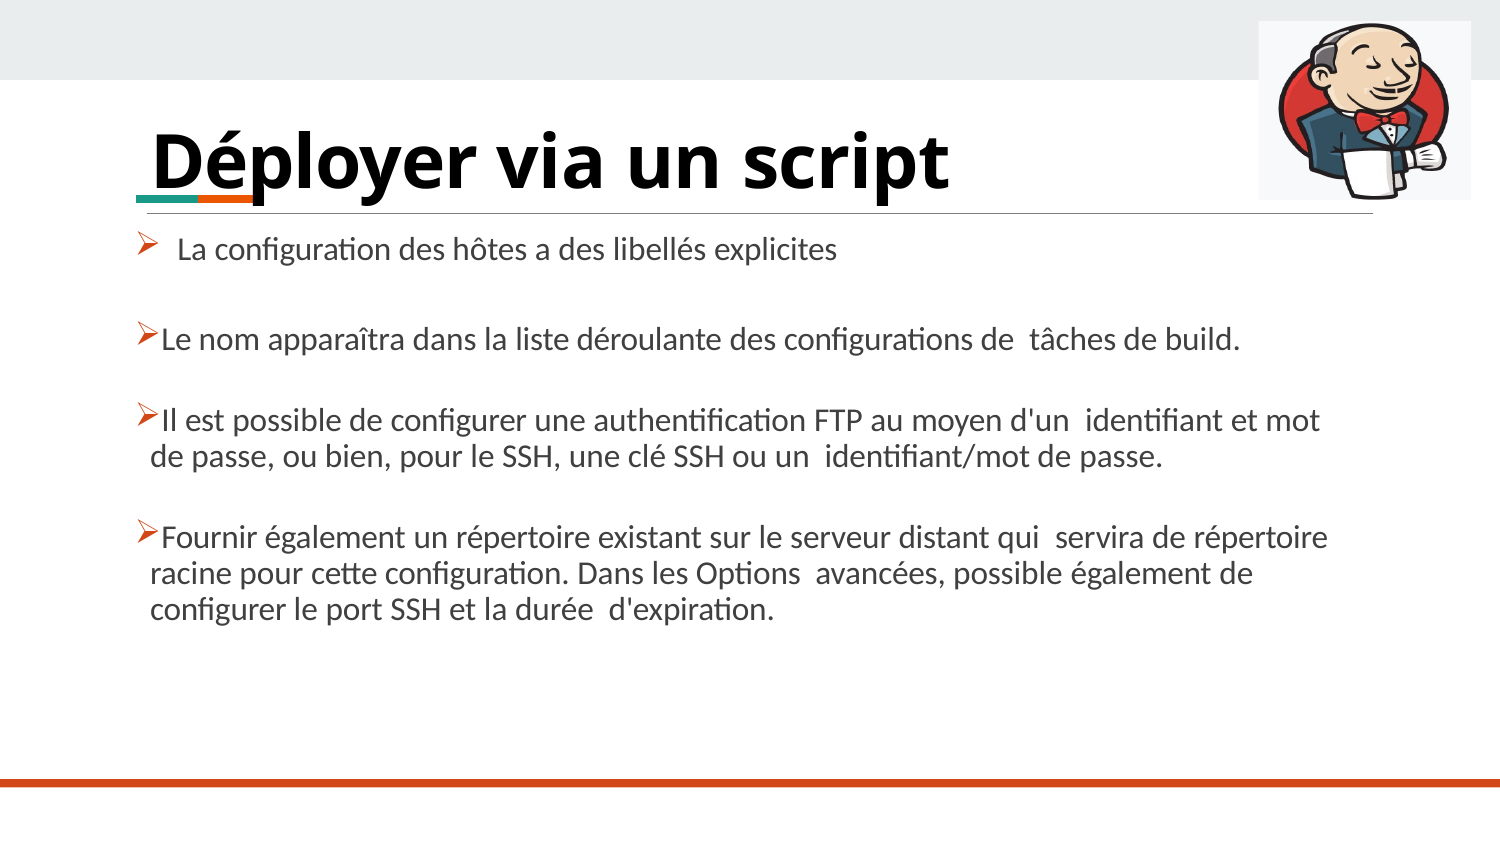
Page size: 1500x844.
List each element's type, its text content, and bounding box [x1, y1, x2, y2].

text_box [0, 779, 1500, 788]
title Déployer via un script [147, 111, 1001, 225]
text_box [1258, 21, 1472, 200]
text_box La configuration des hôtes a des libellés explicites Le nom apparaîtra dans la liste déroulante des configurations de tâches de build. Il est possible de configurer une authentification FTP au moyen d'un identifiant et mot de passe, ou bien, pour le SSH, une clé SSH ou un identifiant/mot de passe. Fournir également un répertoire existant sur le serveur distant qui servira de répertoire racine pour cette configuration. Dans les Options avancées, possible également de configurer le port SSH et la durée d'expiration. [132, 225, 1336, 628]
